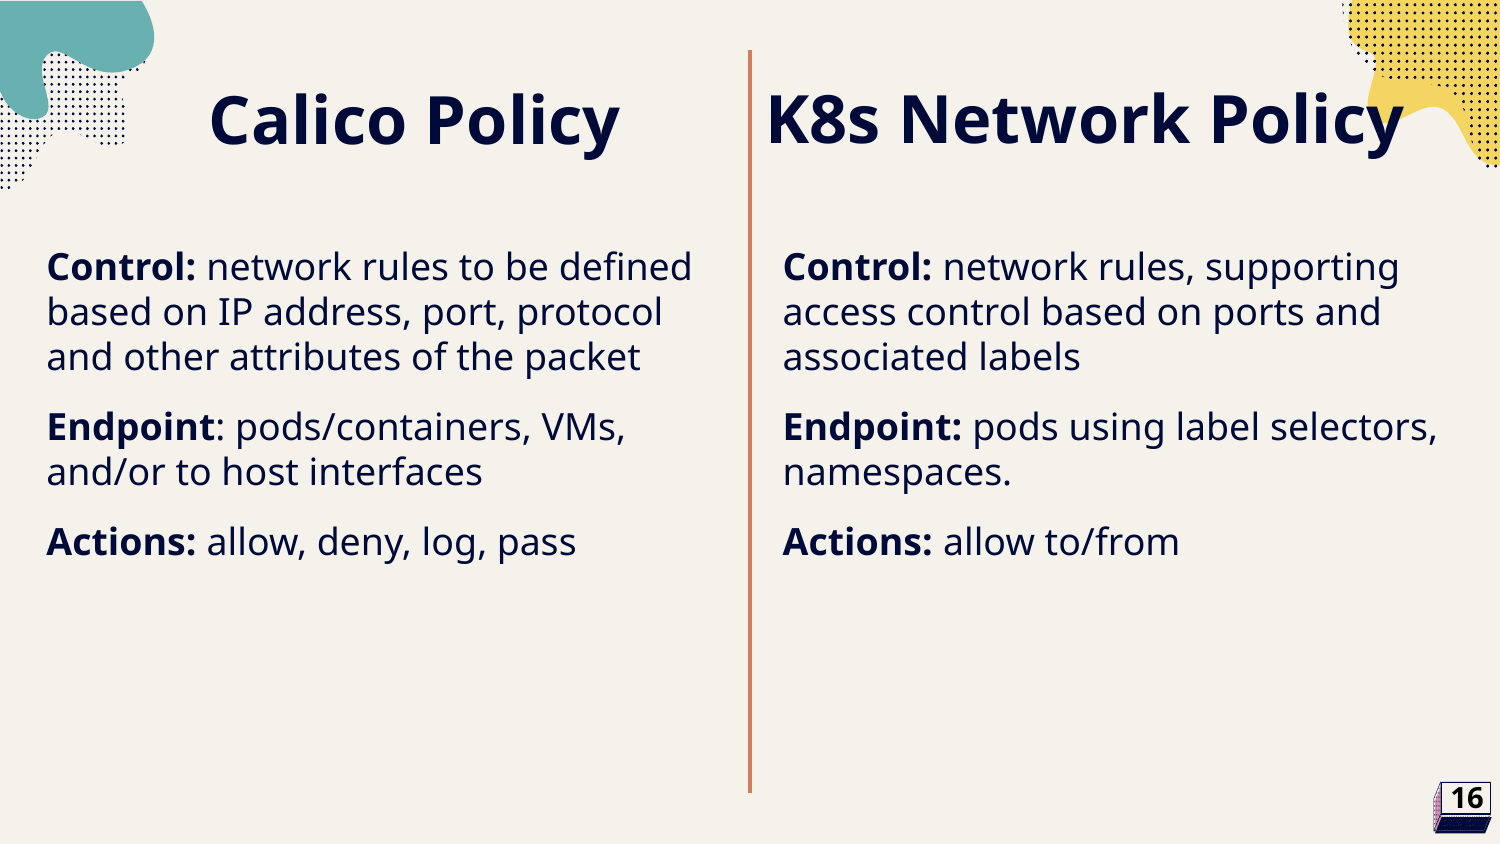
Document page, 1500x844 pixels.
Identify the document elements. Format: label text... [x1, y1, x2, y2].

text_box K8s Network Policy [754, 61, 1421, 135]
text_box Control: network rules, supporting access control based on ports and associated labels Endpoint: pods using label selectors, namespaces. Actions: allow to/from [767, 228, 1469, 613]
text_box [1433, 771, 1500, 834]
text_box Control: network rules to be defined based on IP address, port, protocol and other attributes of the packet Endpoint: pods/containers, VMs, and/or to host interfaces Actions: allow, deny, log, pass [31, 228, 733, 593]
title Calico Policy [79, 62, 745, 136]
